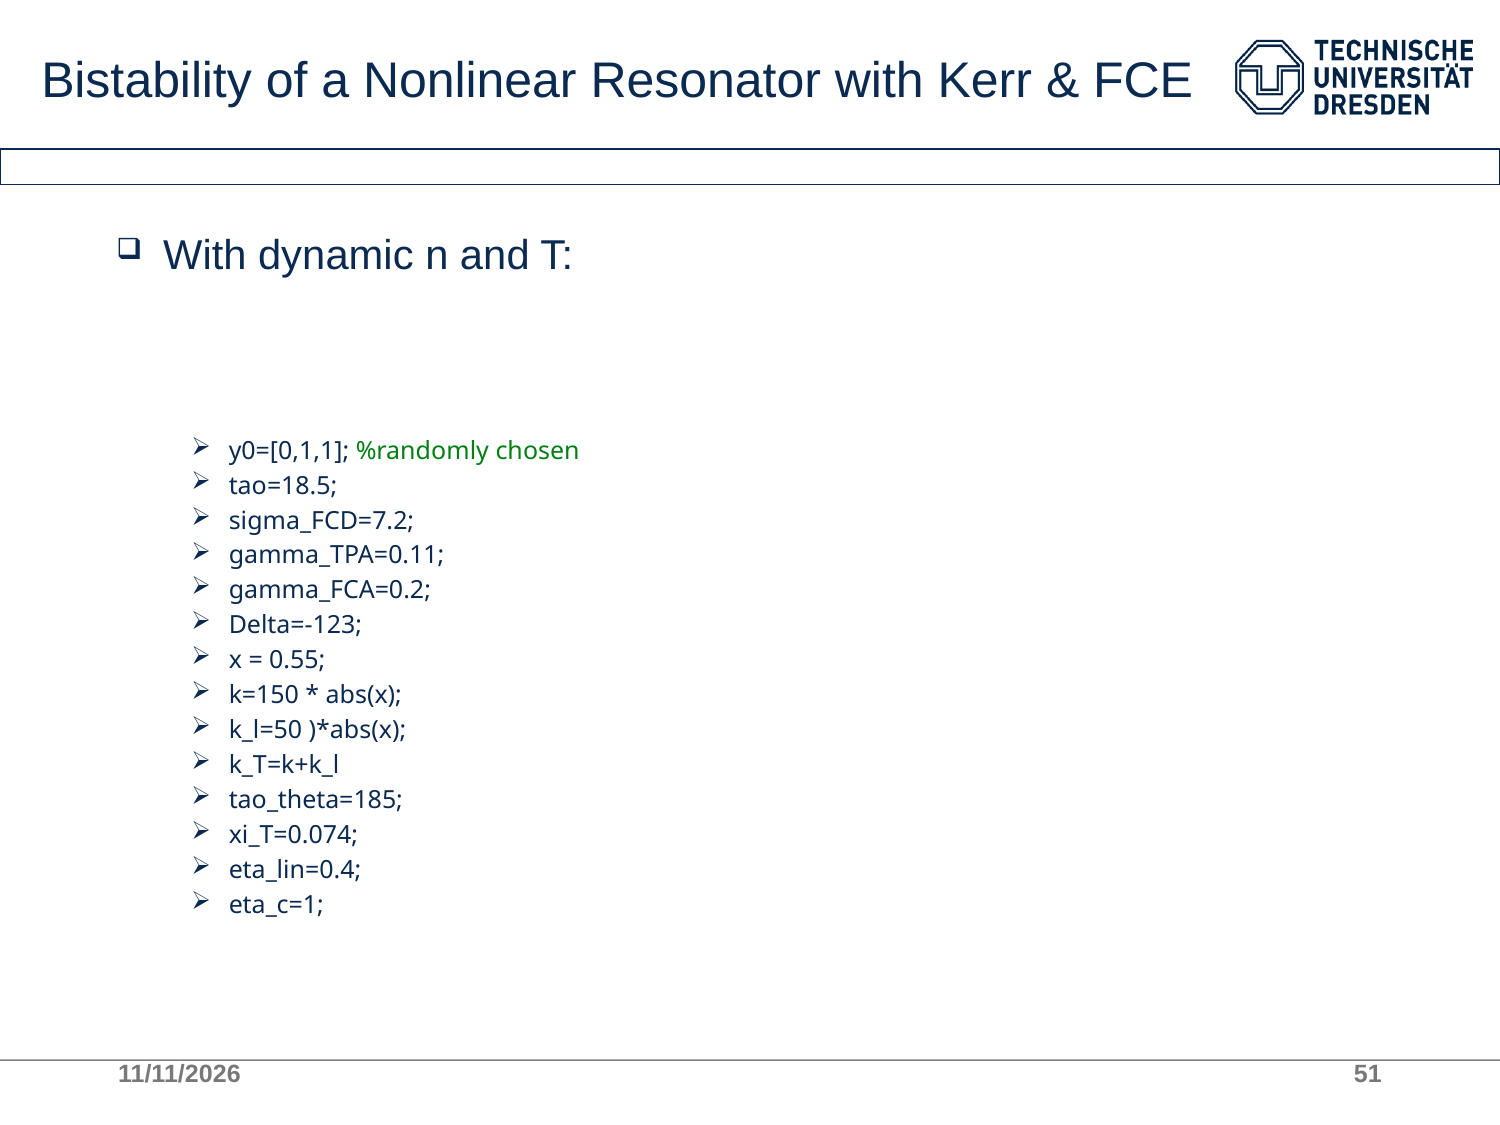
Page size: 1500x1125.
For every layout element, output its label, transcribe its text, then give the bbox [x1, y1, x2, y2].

title Bistability of a Nonlinear Resonator with Kerr & FCE [41, 24, 1270, 131]
slide_number 51 [1059, 1042, 1397, 1103]
footer [496, 1042, 1004, 1103]
picture [1270, 39, 1473, 115]
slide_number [103, 1042, 441, 1103]
